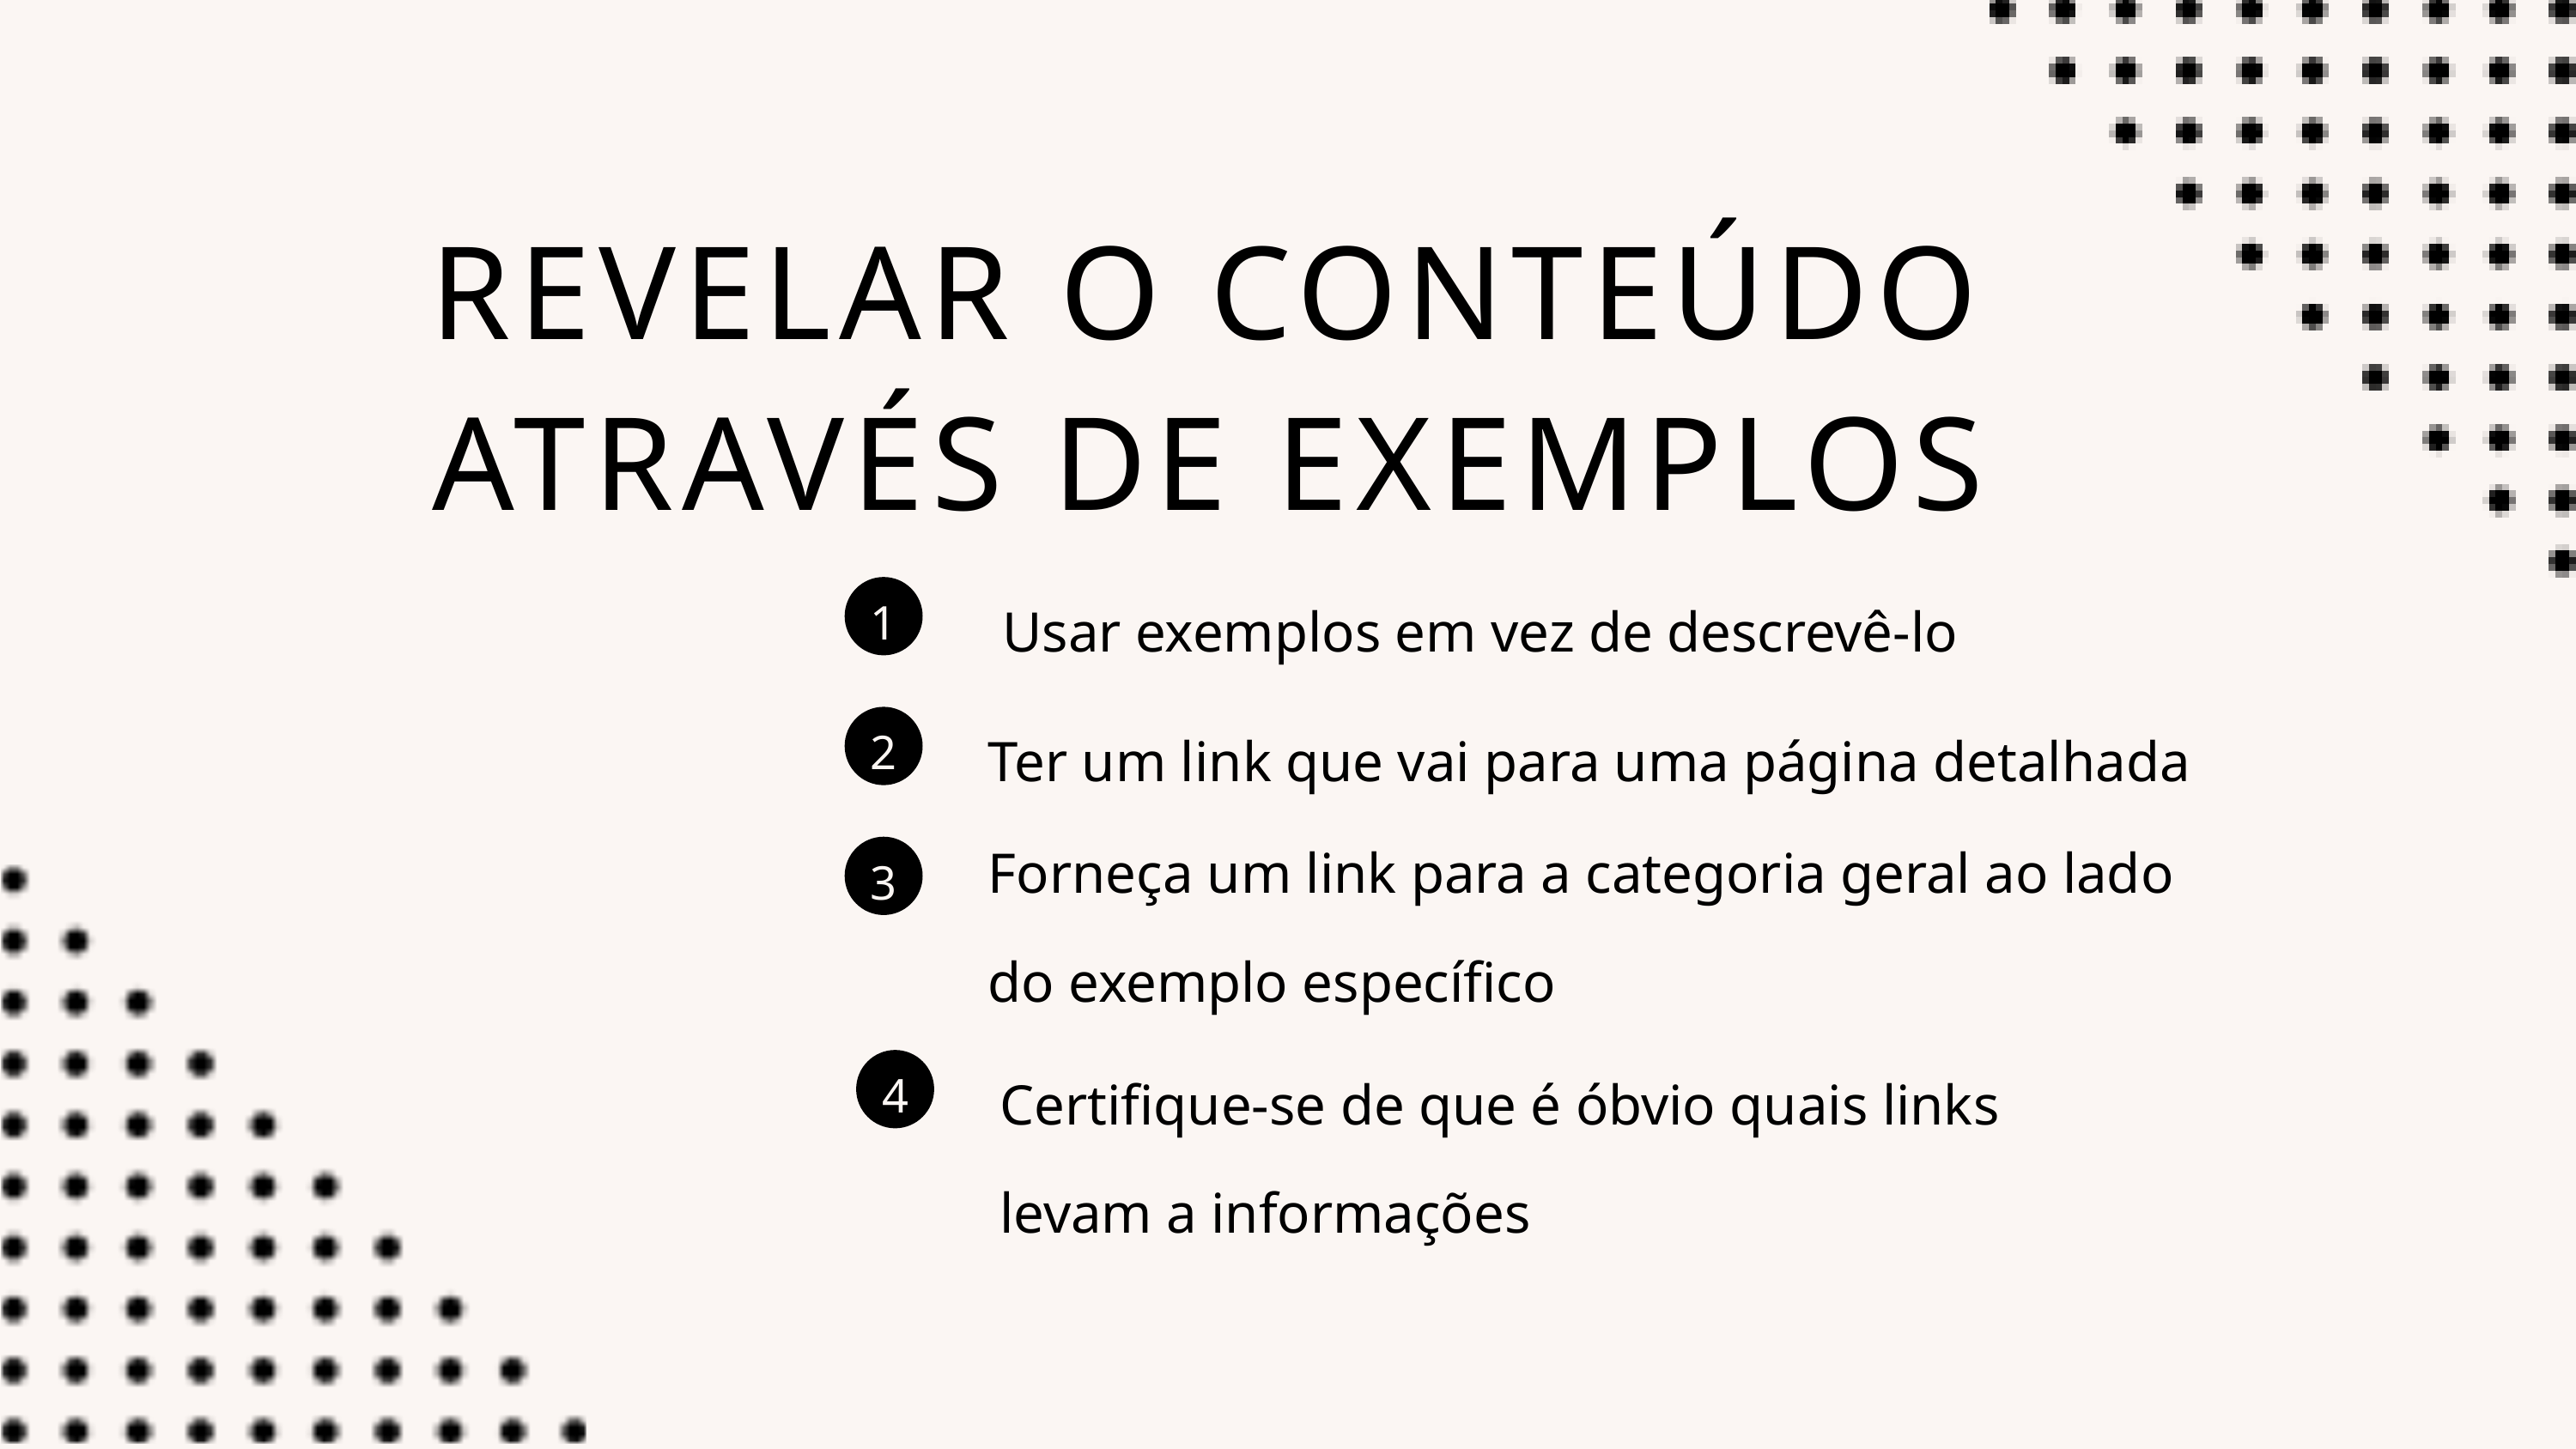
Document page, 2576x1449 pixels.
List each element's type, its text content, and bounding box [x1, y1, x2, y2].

text_box Forneça um link para a categoria geral ao lado do exemplo específico [987, 796, 2216, 1013]
text_box REVELAR O CONTEÚDO ATRAVÉS DE EXEMPLOS [272, 192, 1985, 537]
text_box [844, 706, 924, 785]
picture [1990, 0, 2576, 578]
text_box Usar exemplos em vez de descrevê-lo [987, 554, 2037, 663]
text_box Certifique-se de que é óbvio quais links levam a informações [999, 1028, 2145, 1245]
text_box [855, 1049, 935, 1129]
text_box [844, 836, 924, 916]
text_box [844, 576, 924, 656]
picture [0, 864, 586, 1445]
text_box Ter um link que vai para uma página detalhada [987, 684, 2283, 793]
